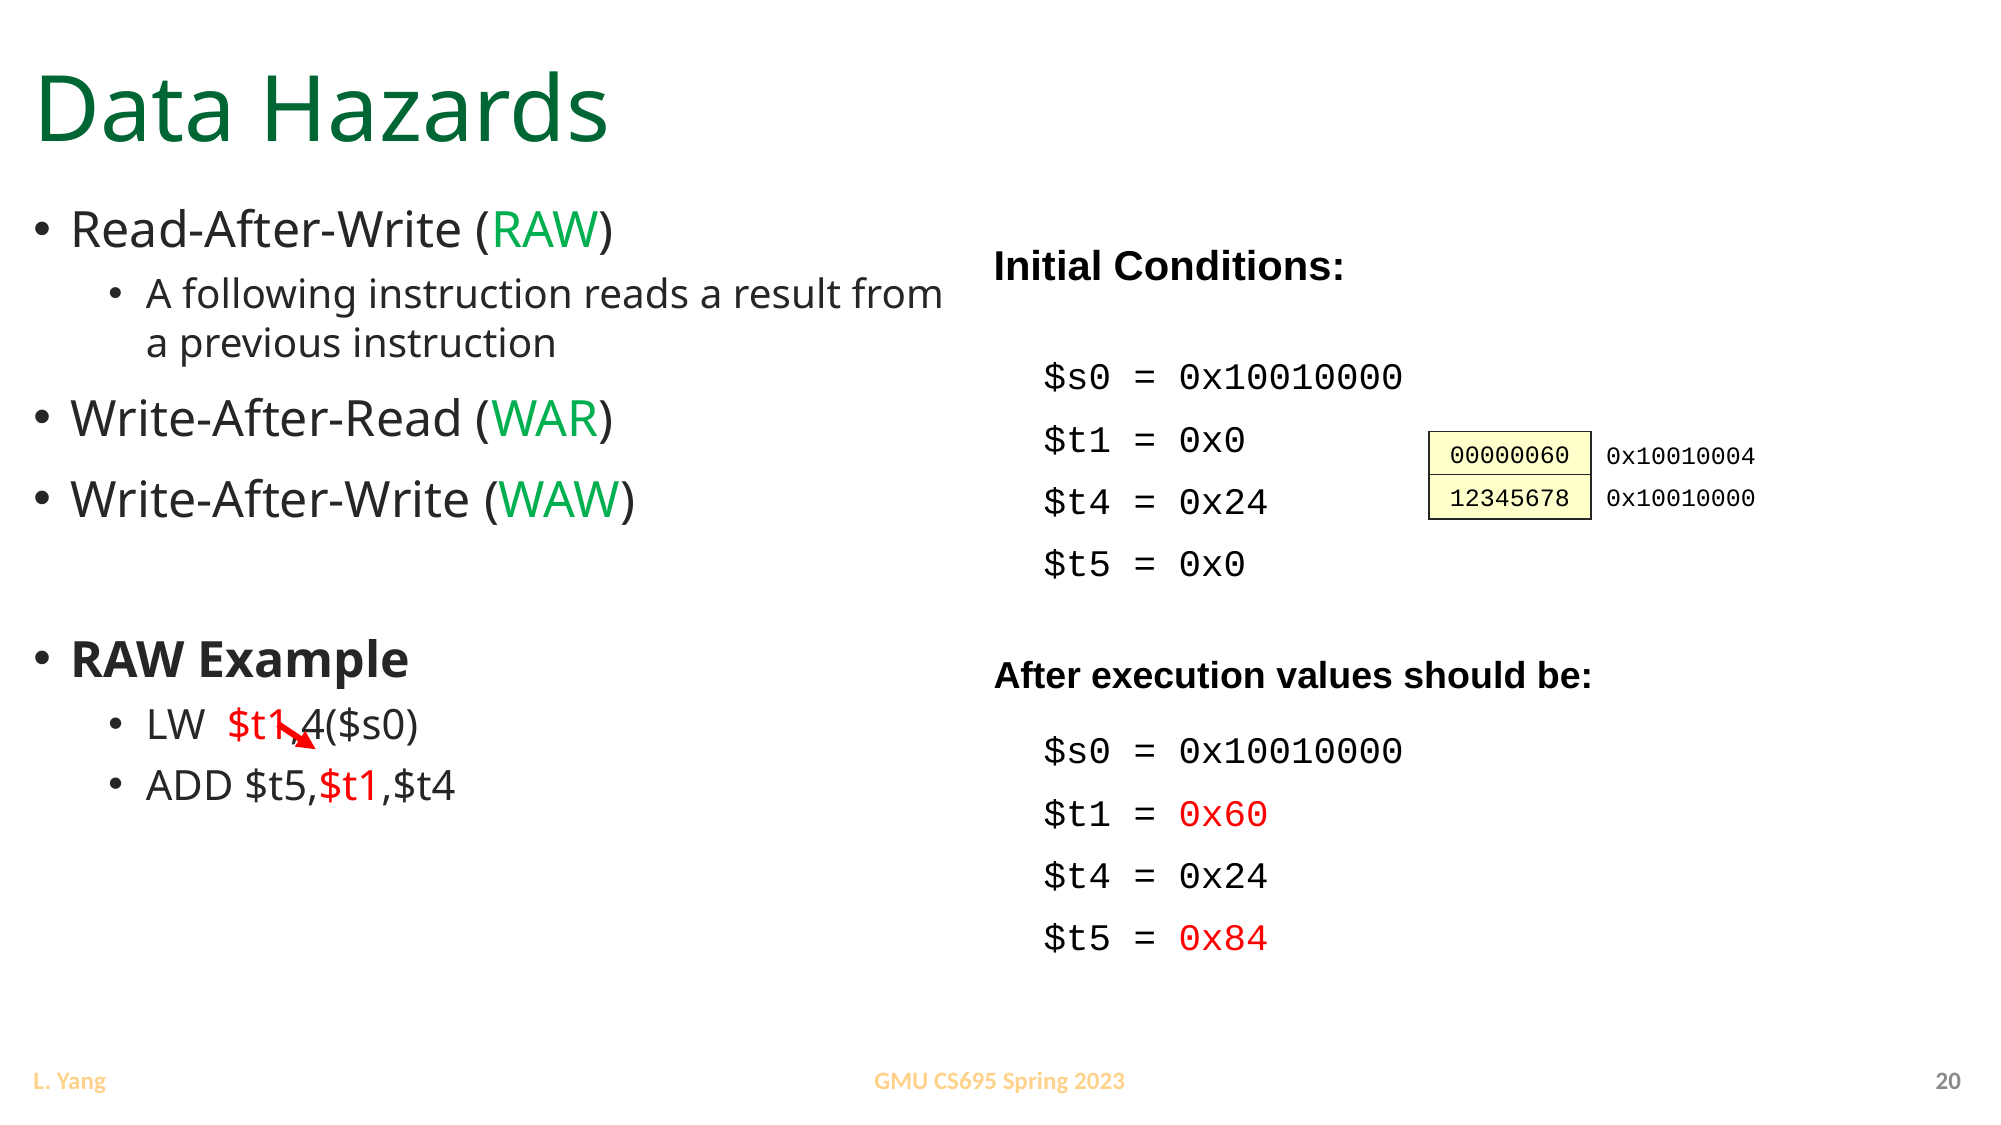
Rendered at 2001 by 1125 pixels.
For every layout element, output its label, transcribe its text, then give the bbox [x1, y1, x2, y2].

text_box 00000060 [1428, 431, 1592, 474]
text_box $t5 = 0x84 [1028, 905, 1429, 966]
footer GMU CS695 Spring 2023 [662, 1050, 1338, 1110]
text_box $t1 = 0x60 [1028, 781, 1429, 842]
text_box $s0 = 0x10010000 [1028, 344, 1429, 405]
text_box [278, 724, 316, 750]
text_box $t4 = 0x24 [1028, 843, 1429, 904]
title Data Hazards [18, 25, 1977, 169]
text_box $t4 = 0x24 [1028, 469, 1429, 530]
text_box After execution values should be: [978, 643, 1617, 704]
text_box 0x10010000 [1591, 477, 1779, 520]
text_box 0x10010004 [1591, 432, 1779, 477]
slide_number L. Yang [18, 1050, 469, 1110]
text_box $s0 = 0x10010000 [1028, 718, 1429, 779]
text_box Initial Conditions: [978, 231, 1742, 297]
text_box $t1 = 0x0 [1028, 407, 1429, 467]
slide_number 20 [1526, 1050, 1977, 1110]
text_box $t5 = 0x0 [1028, 531, 1429, 592]
list Read-After-Write (RAW) A following instruction reads a result from a previous instruction Write-After-Read (WAR) Write-After-Write (WAW) RAW Example LW $t1,4($s0) ADD $t5,$t1,$t4 [18, 190, 979, 1035]
text_box 12345678 [1428, 474, 1591, 520]
